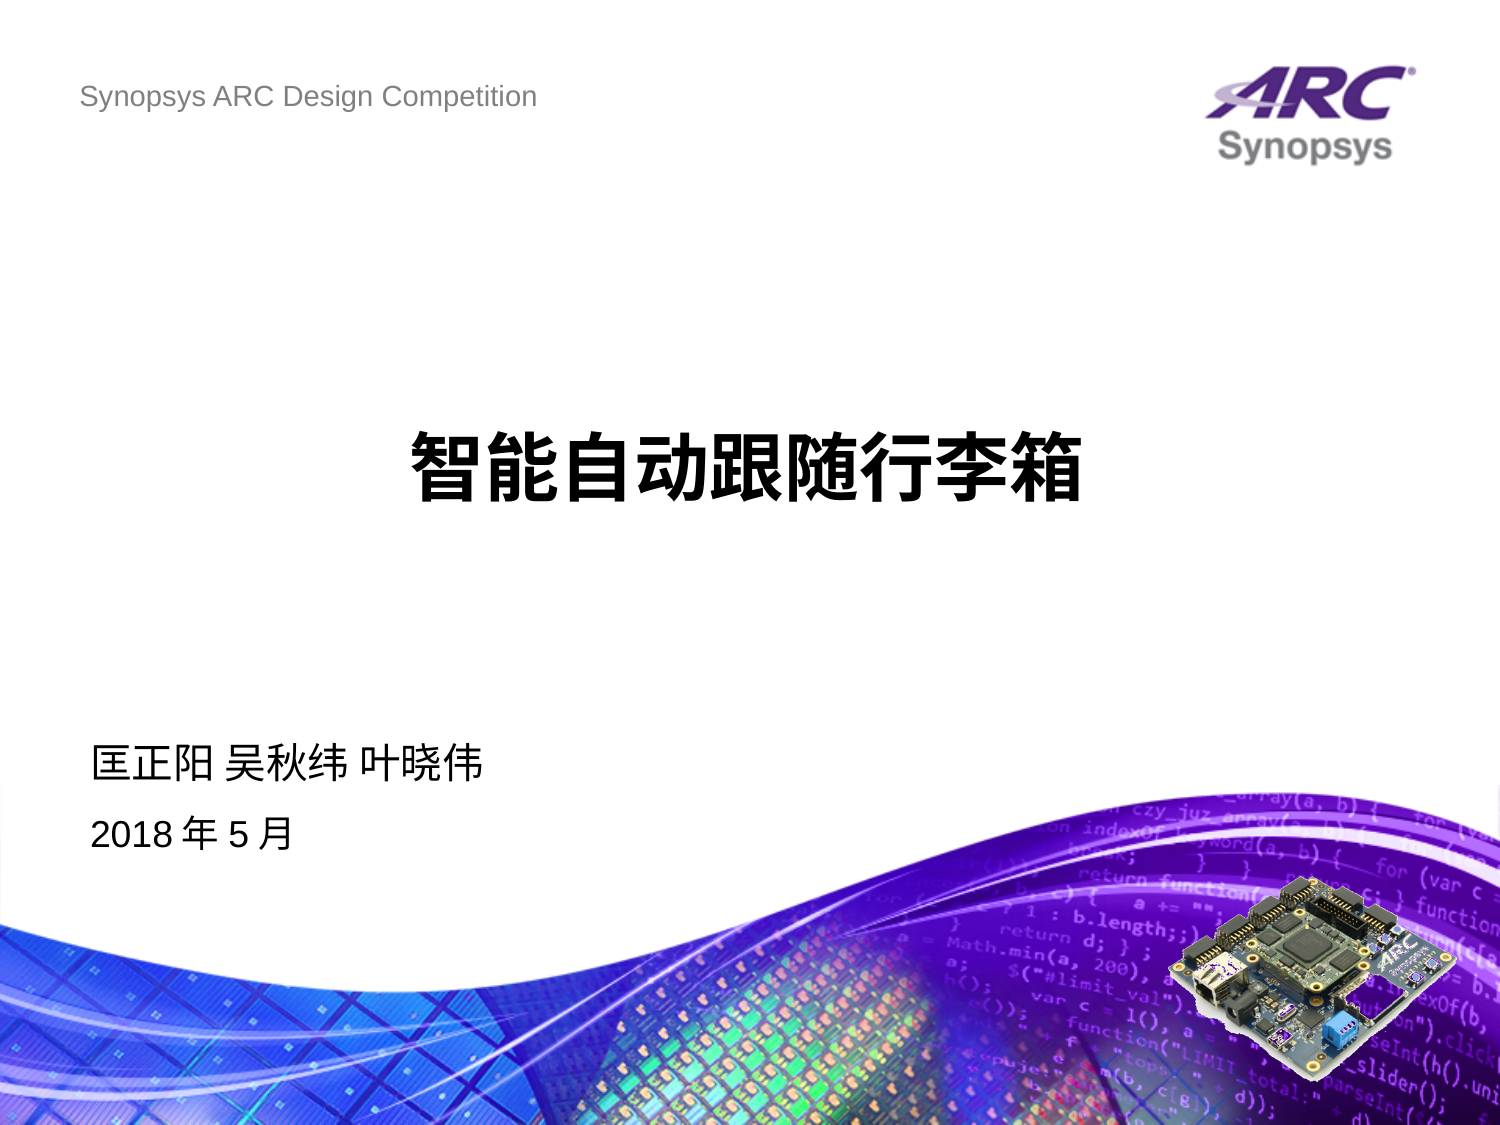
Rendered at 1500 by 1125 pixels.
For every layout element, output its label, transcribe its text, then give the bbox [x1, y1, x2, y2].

title 智能自动跟随行李箱 [71, 399, 1422, 519]
picture [1200, 62, 1421, 171]
list 匡正阳 吴秋纬 叶晓伟 [75, 673, 1424, 794]
list 2018年5月 [75, 797, 675, 863]
picture [0, 785, 1500, 1125]
